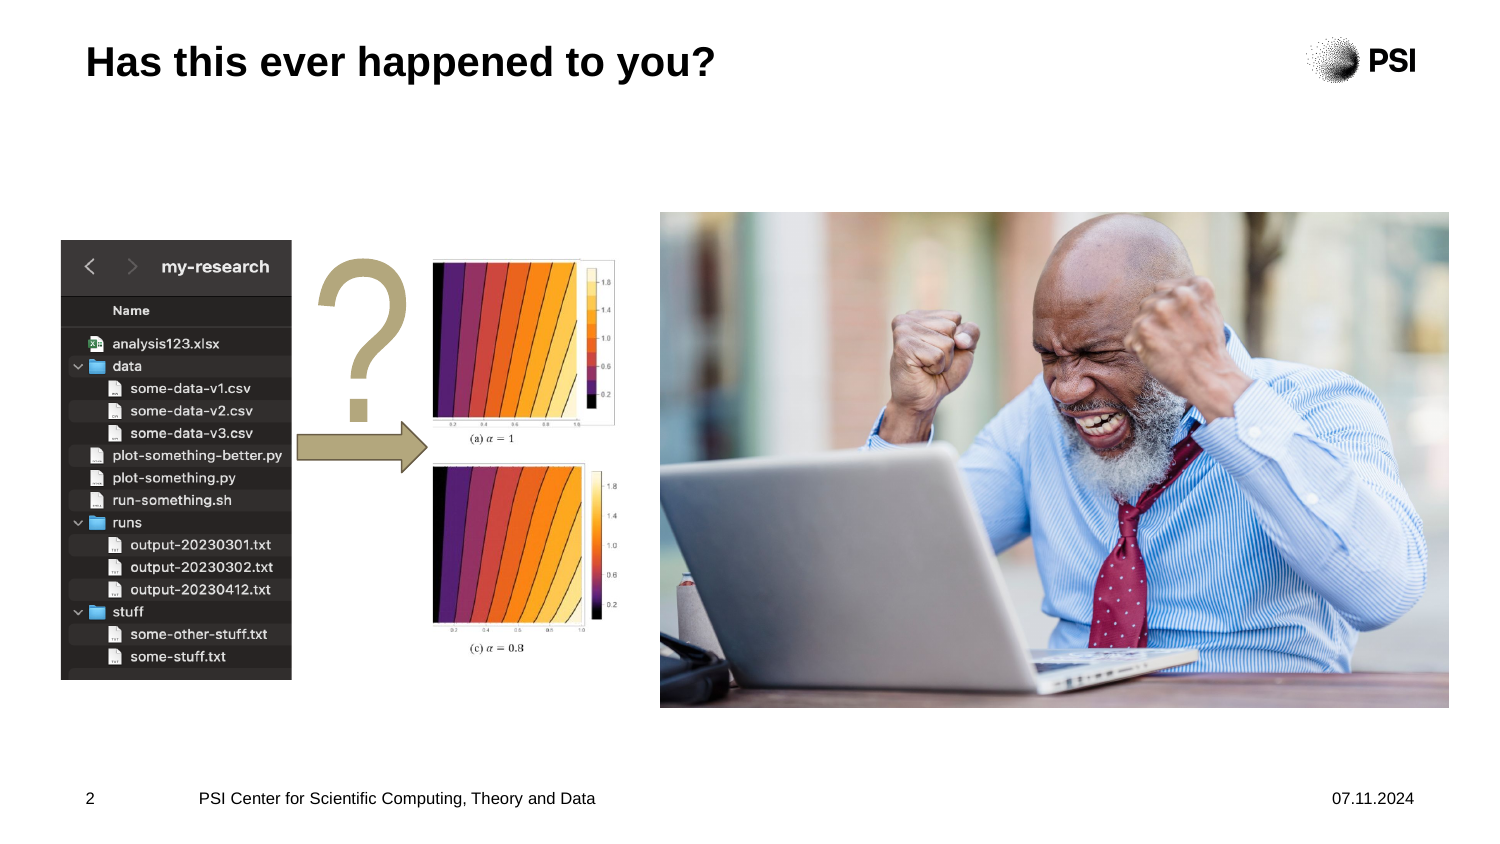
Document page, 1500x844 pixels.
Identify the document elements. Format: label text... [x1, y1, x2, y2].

text_box [297, 421, 427, 473]
footer PSI Center for Scientific Computing, Theory and Data [198, 787, 1189, 806]
picture [1306, 37, 1415, 83]
picture [60, 240, 292, 680]
title Has this ever happened to you? [85, 34, 1189, 93]
slide_number ‹#› [85, 787, 173, 806]
picture [660, 212, 1450, 708]
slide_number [1215, 787, 1415, 820]
picture [432, 258, 636, 662]
